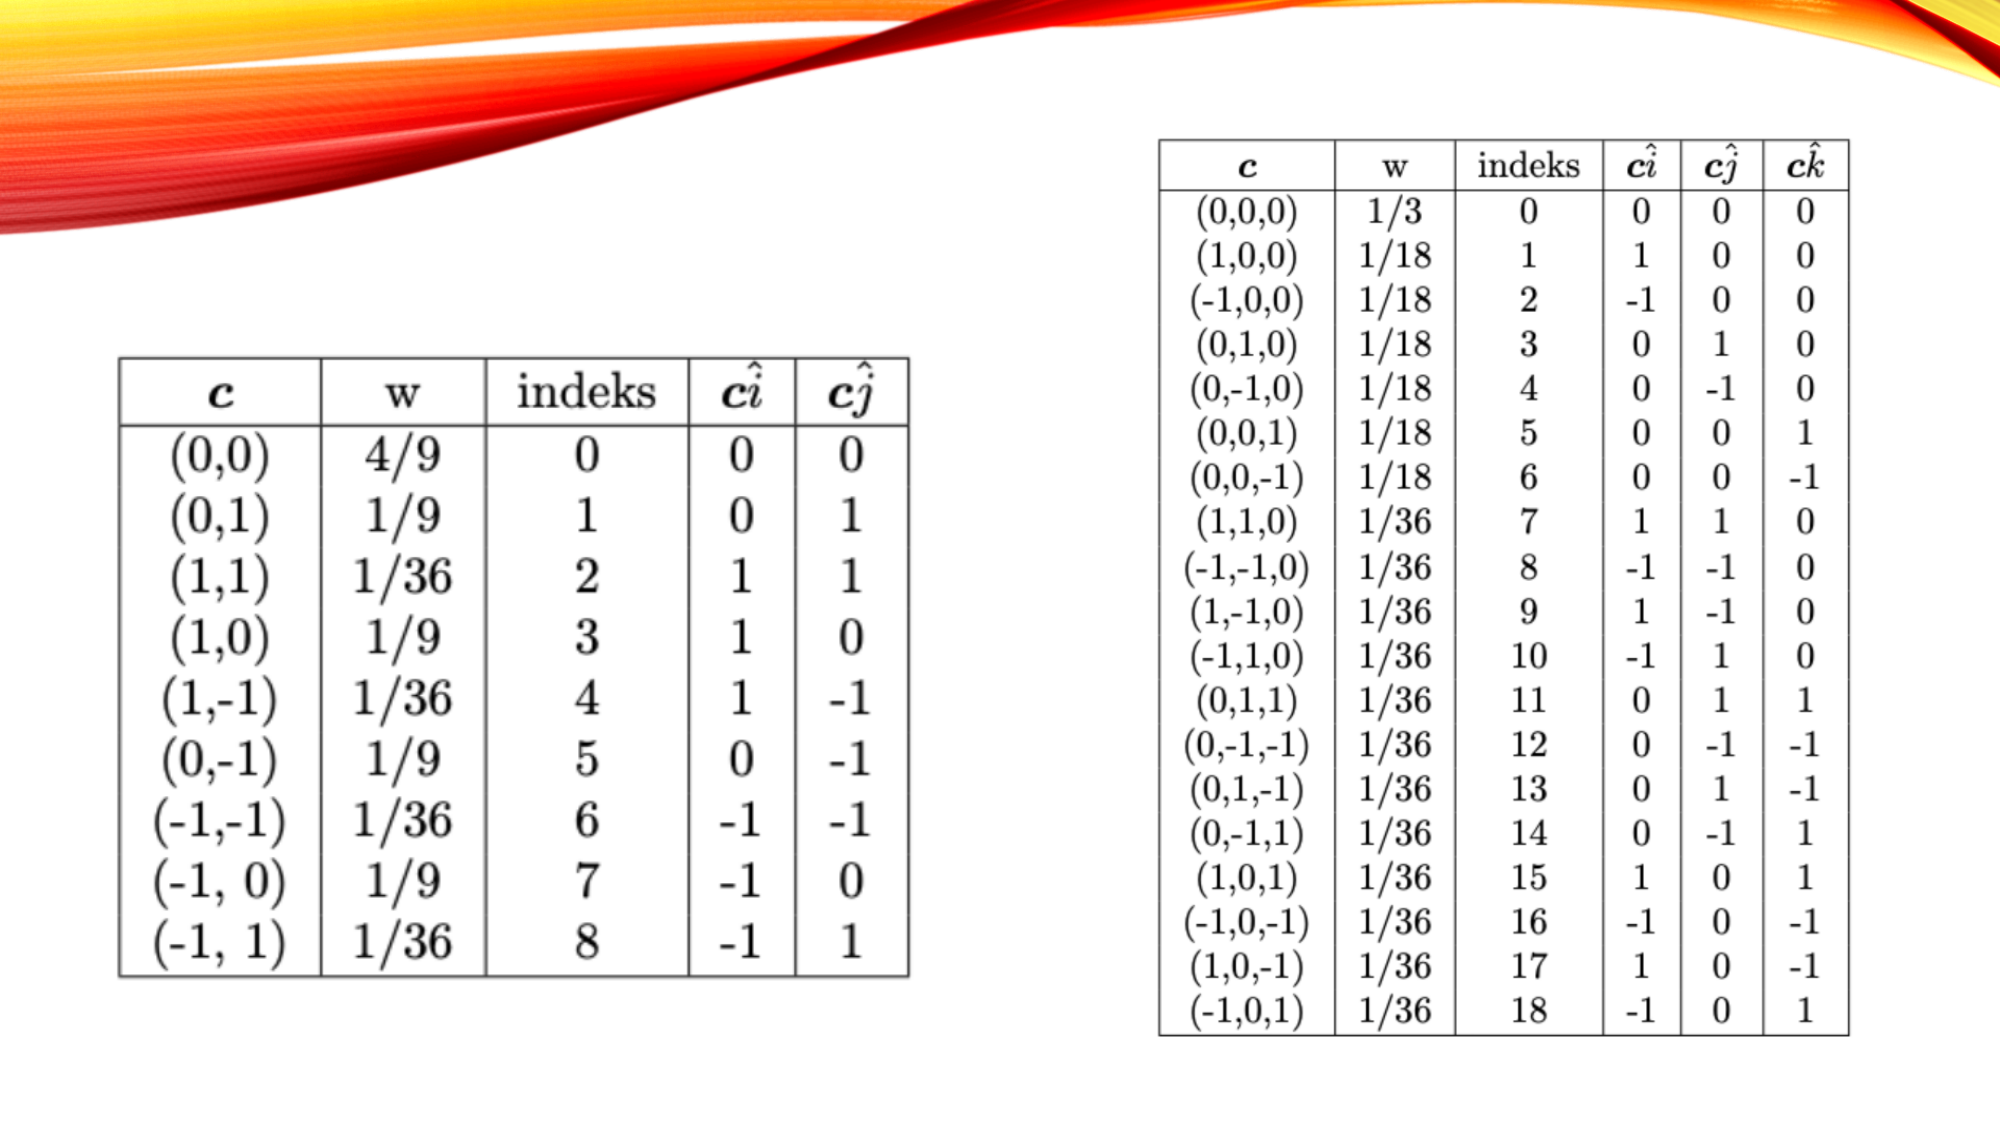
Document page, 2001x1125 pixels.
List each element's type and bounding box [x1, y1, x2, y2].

list [1144, 125, 1867, 1056]
list [84, 337, 925, 999]
picture [0, 0, 2000, 237]
